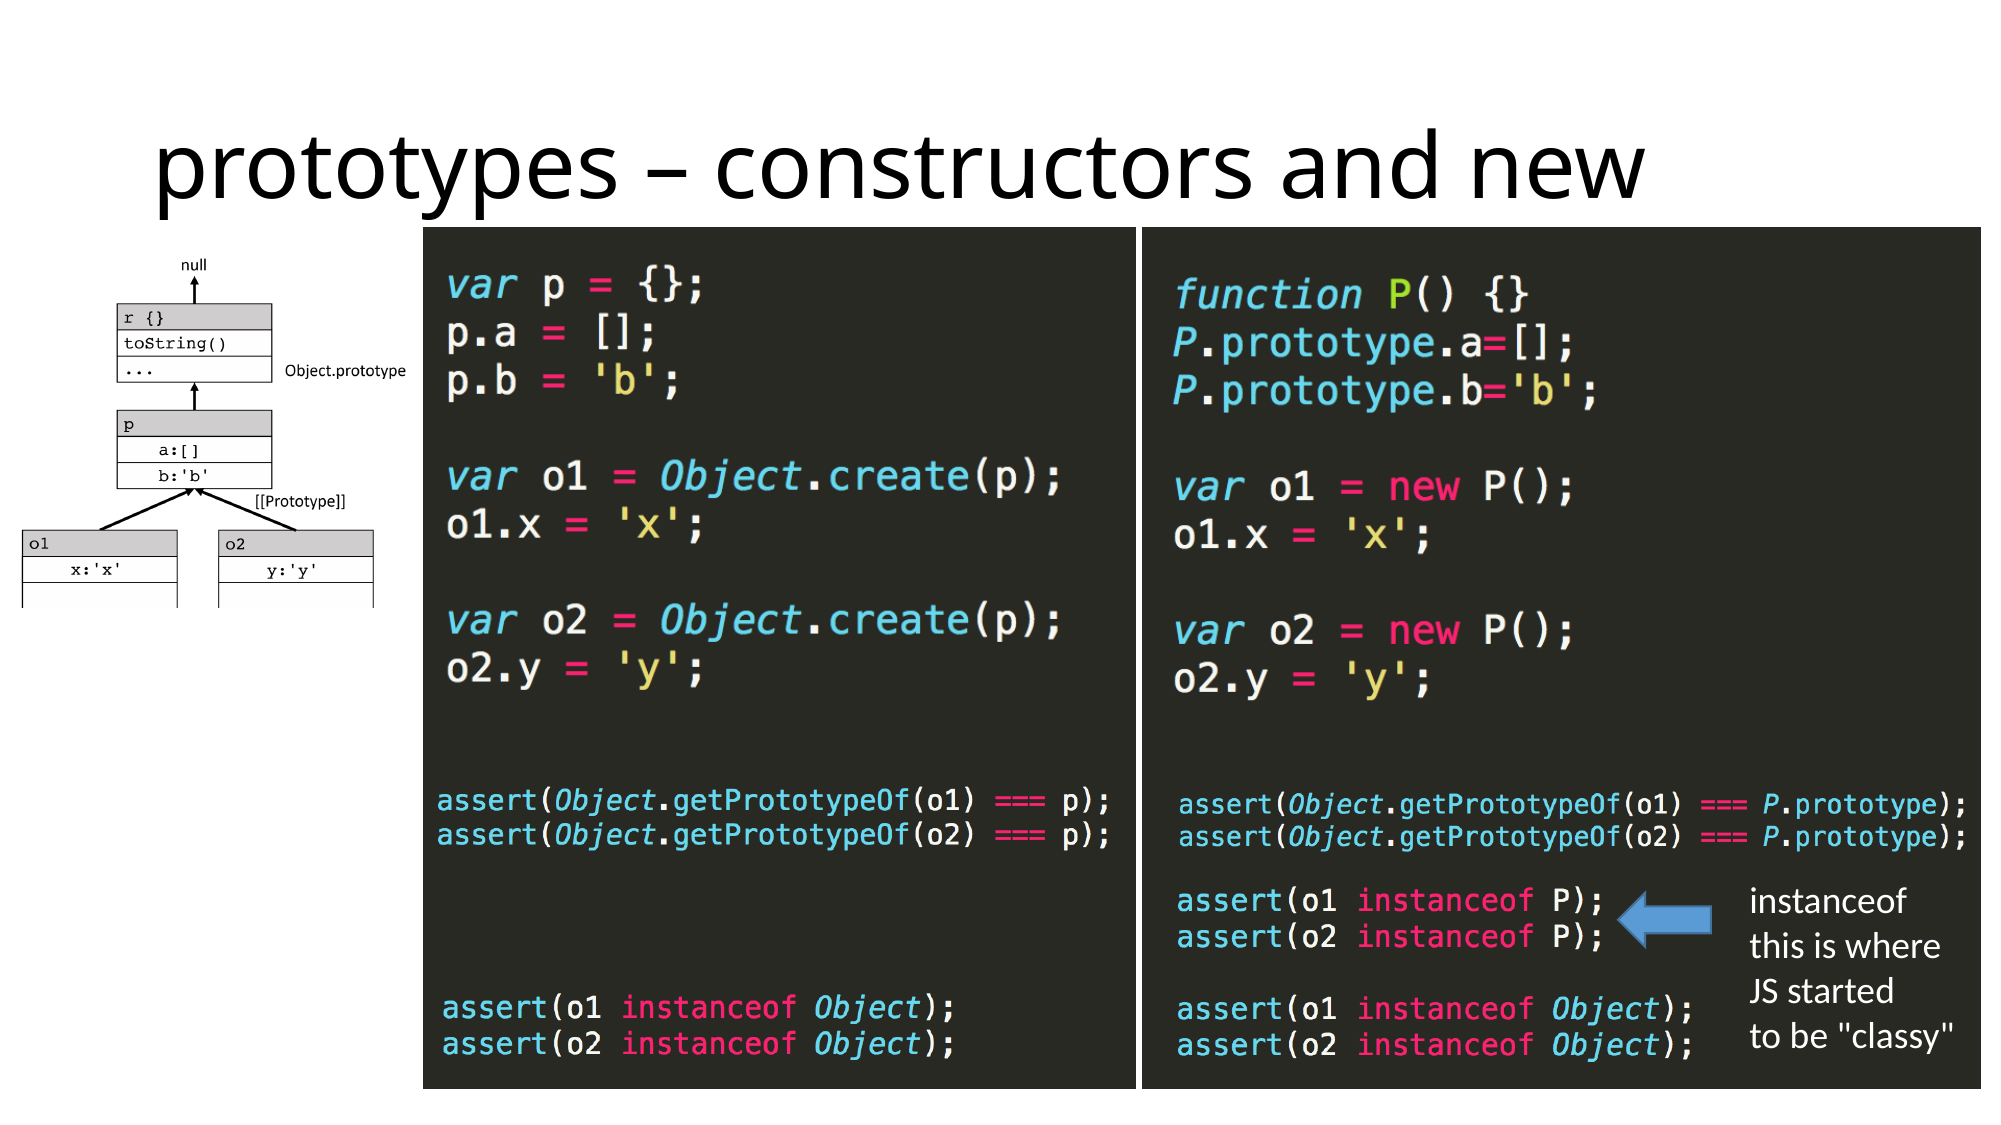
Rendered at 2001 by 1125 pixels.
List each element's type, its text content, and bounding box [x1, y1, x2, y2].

title prototypes – constructors and new [137, 59, 1863, 278]
picture [422, 227, 1137, 1089]
picture [18, 248, 417, 608]
picture [1142, 227, 1981, 1089]
